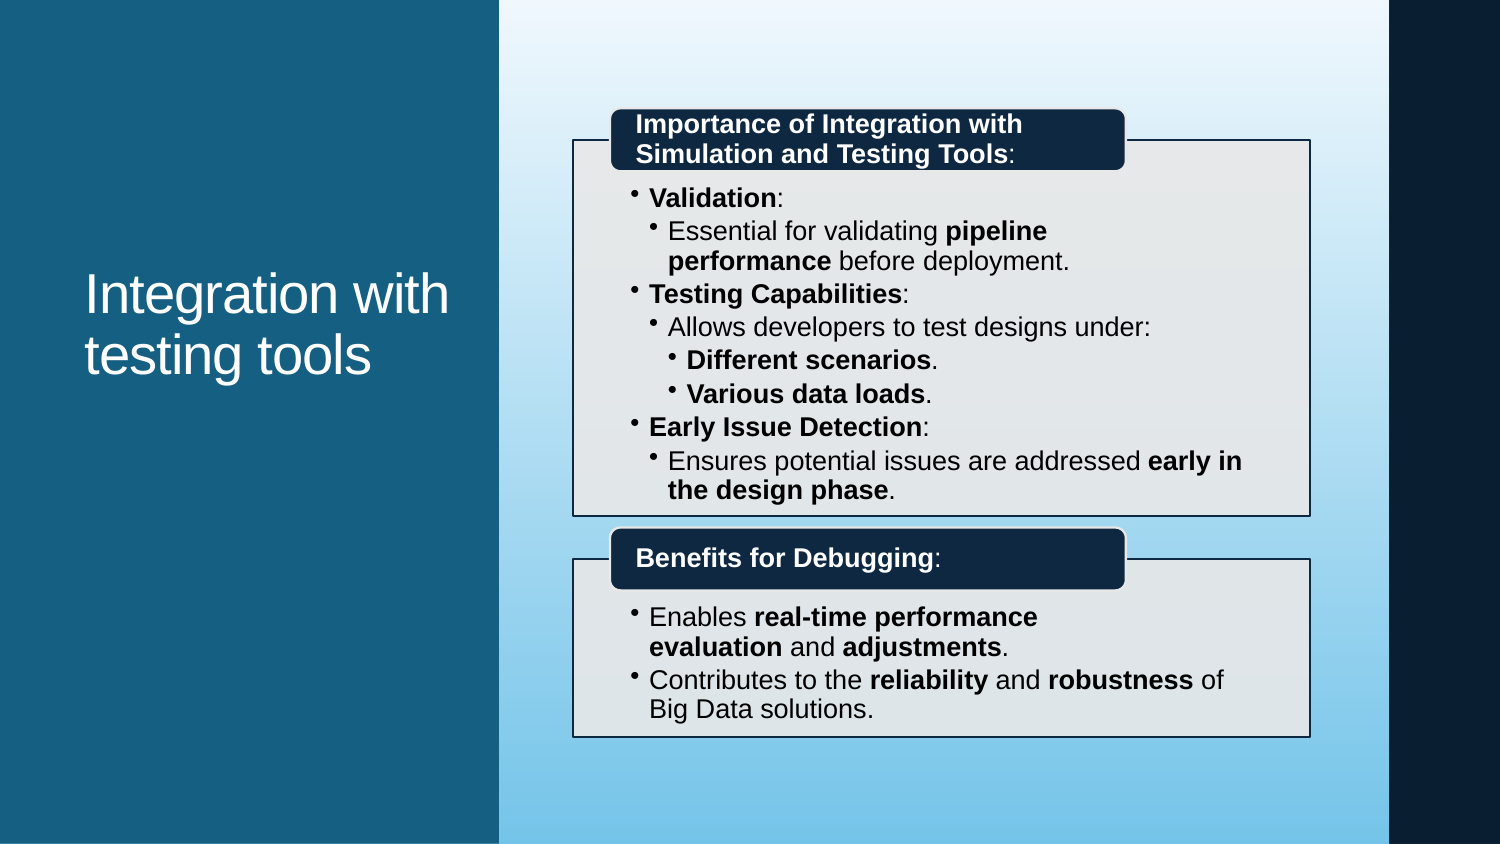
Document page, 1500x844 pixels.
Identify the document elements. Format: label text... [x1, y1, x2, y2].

text_box [1388, 0, 1500, 844]
title Integration with testing tools [69, 102, 472, 549]
text_box [0, 0, 499, 844]
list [572, 98, 1311, 747]
